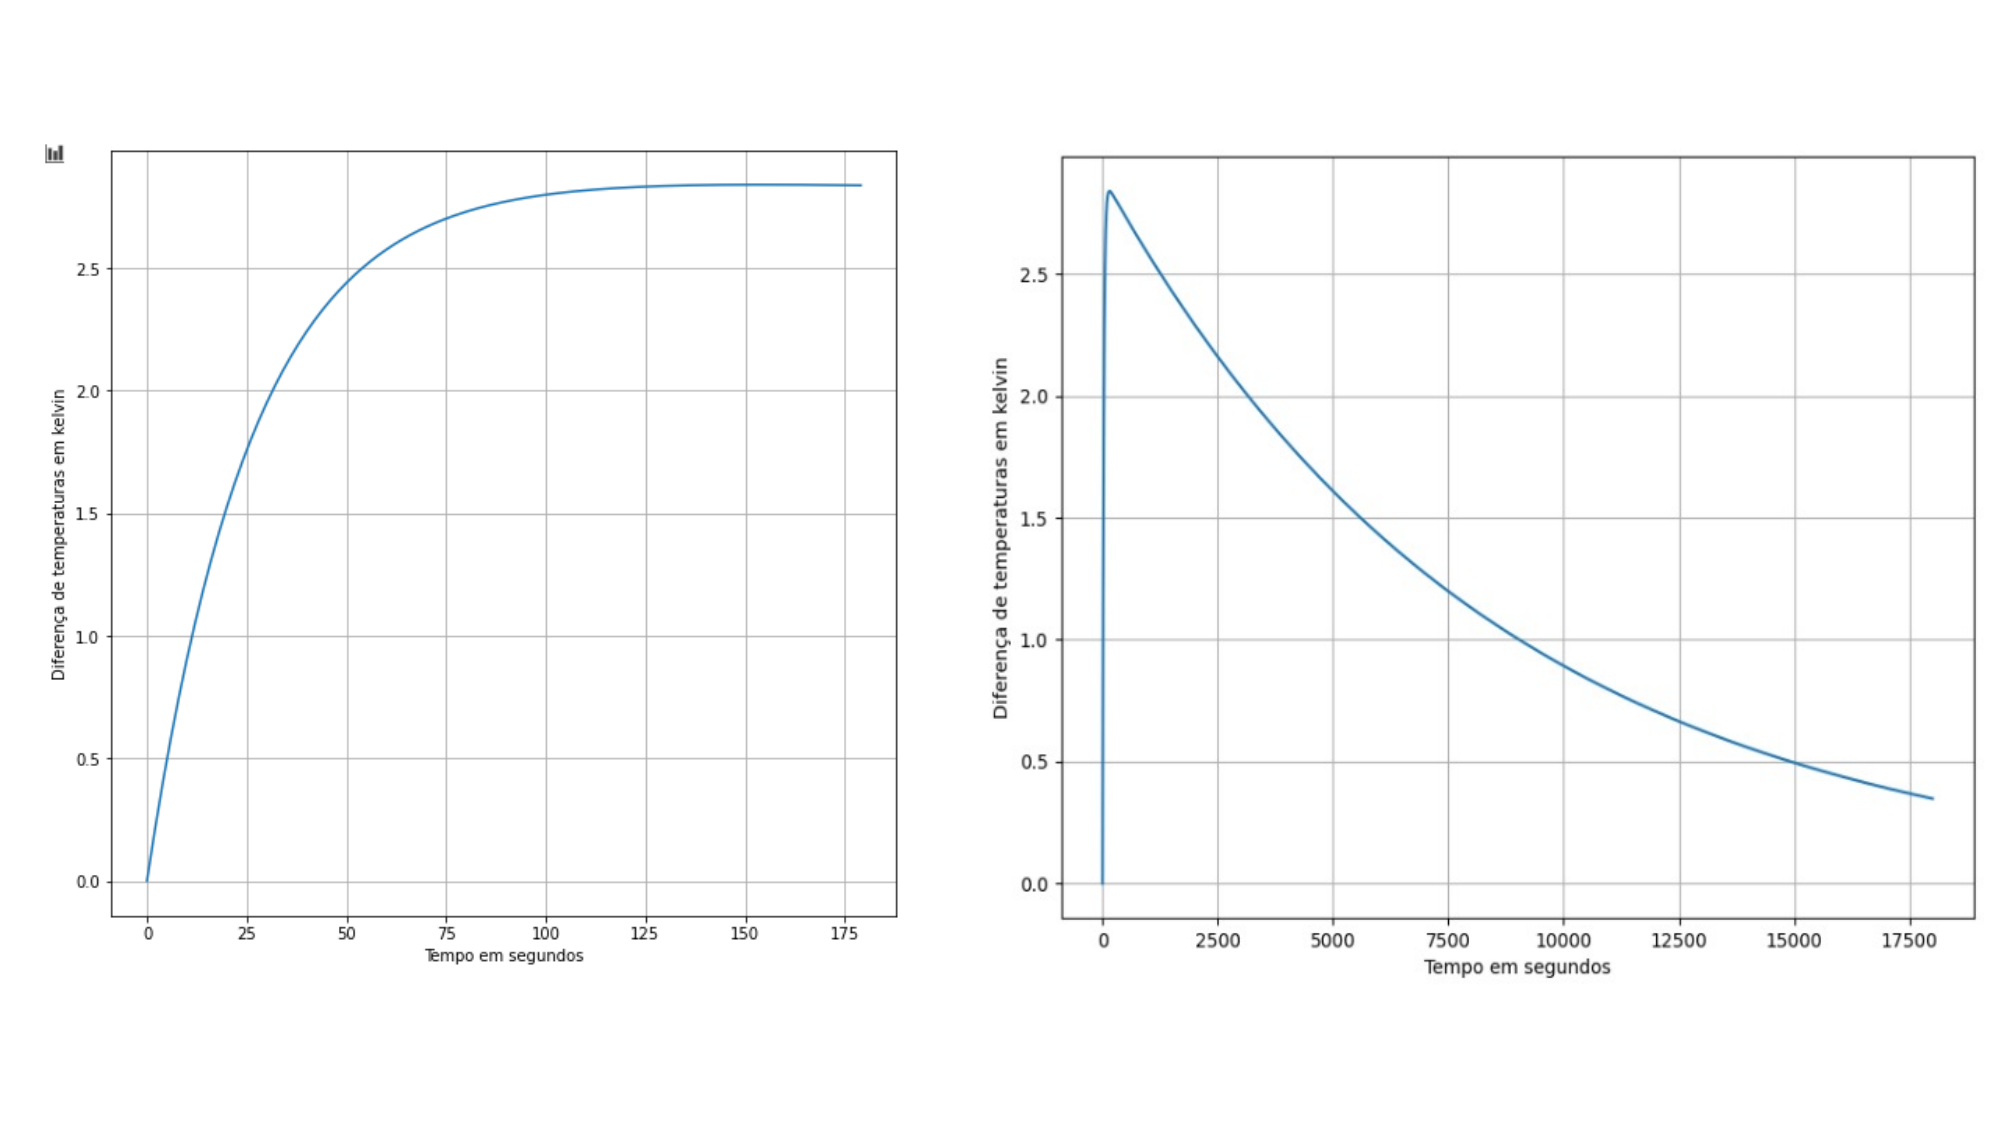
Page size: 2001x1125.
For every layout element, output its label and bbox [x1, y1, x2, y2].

picture [980, 135, 2000, 990]
picture [44, 143, 904, 982]
